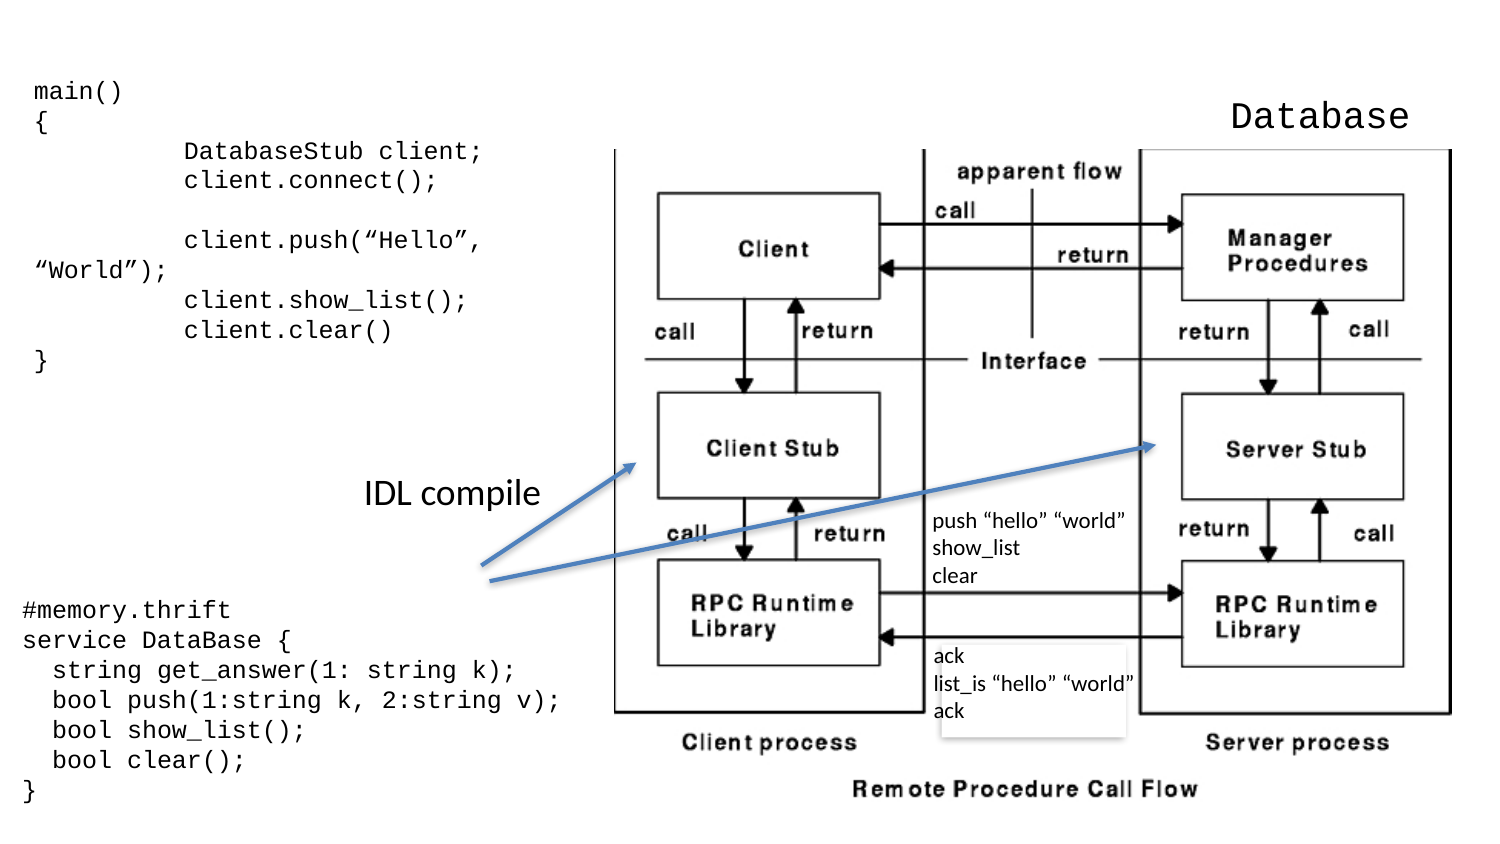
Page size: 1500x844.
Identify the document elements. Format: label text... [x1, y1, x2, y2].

text_box IDL compile [349, 460, 481, 521]
picture [614, 149, 1452, 805]
text_box main() { DatabaseStub client; client.connect(); client.push(“Hello”, “World”); client.show_list(); client.clear() } [19, 66, 594, 411]
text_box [480, 462, 484, 566]
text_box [489, 444, 1157, 582]
text_box Database [1215, 83, 1426, 143]
text_box #memory.thrift service DataBase { string get_answer(1: string k); bool push(1:string k, 2:string v); bool show_list(); bool clear(); } [7, 586, 593, 811]
